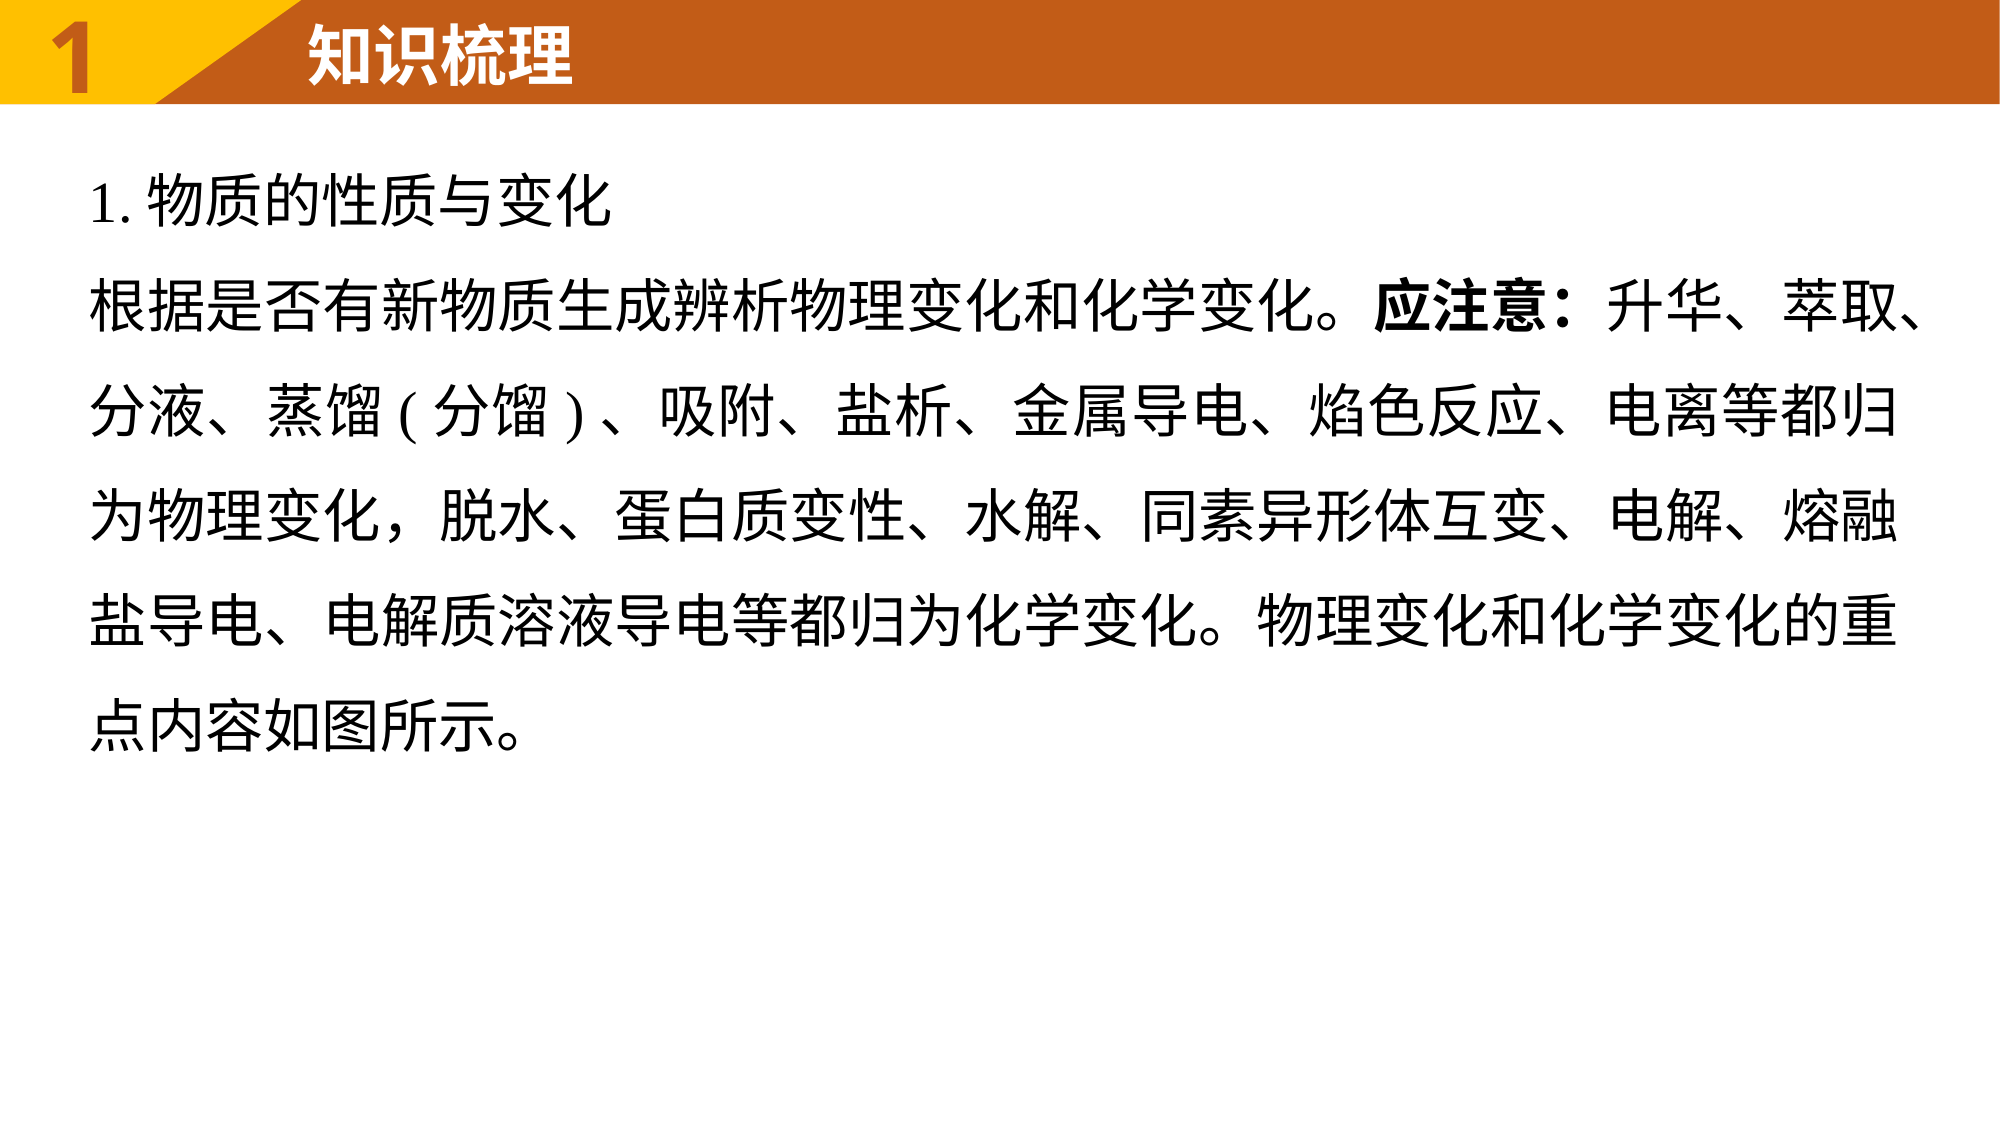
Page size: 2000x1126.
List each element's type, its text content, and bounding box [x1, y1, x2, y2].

text_box 1.物质的性质与变化 根据是否有新物质生成辨析物理变化和化学变化。应注意：升华、萃取、分液、蒸馏(分馏)、吸附、盐析、金属导电、焰色反应、电离等都归为物理变化，脱水、蛋白质变性、水解、同素异形体互变、电解、熔融盐导电、电解质溶液导电等都归为化学变化。物理变化和化学变化的重点内容如图所示。 [68, 119, 1919, 769]
